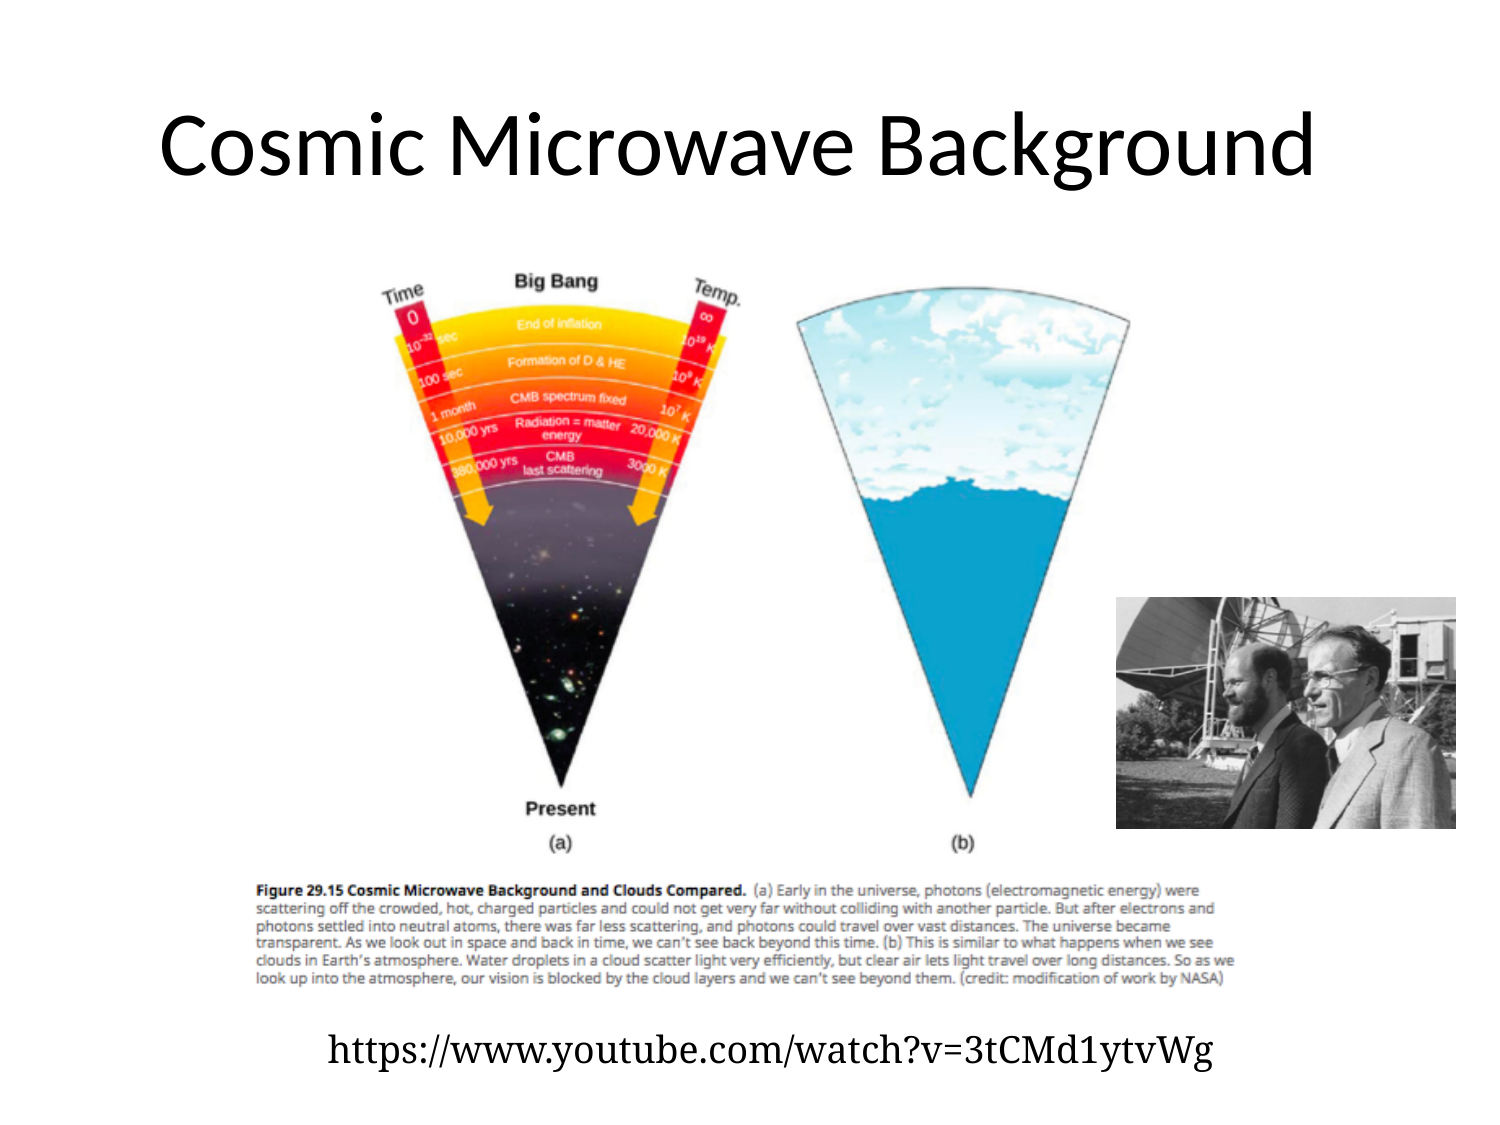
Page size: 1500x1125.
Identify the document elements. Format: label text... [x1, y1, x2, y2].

picture [1115, 597, 1457, 829]
text_box https://www.youtube.com/watch?v=3tCMd1ytvWg [313, 1018, 1229, 1124]
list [74, 262, 1426, 1006]
title Cosmic Microwave Background [75, 45, 1425, 233]
